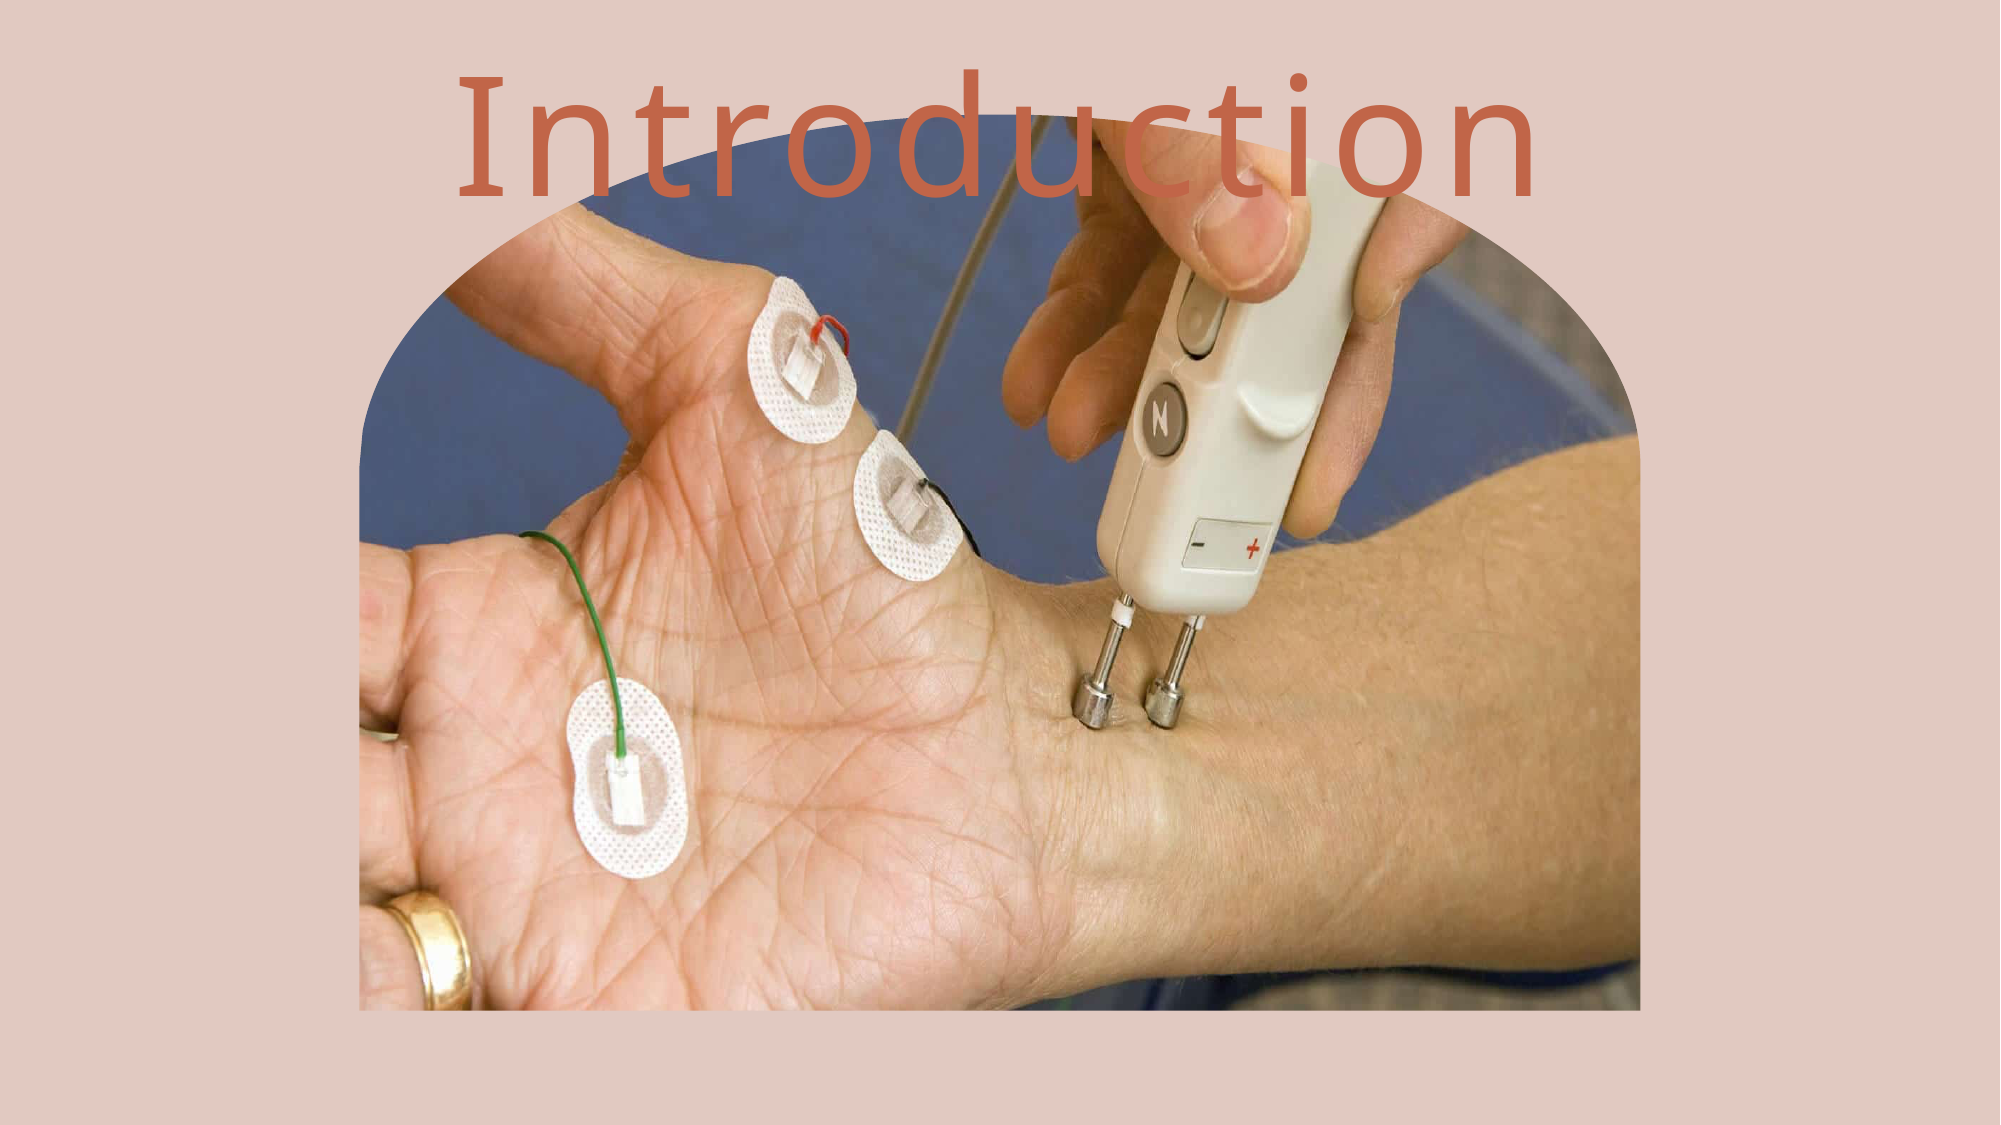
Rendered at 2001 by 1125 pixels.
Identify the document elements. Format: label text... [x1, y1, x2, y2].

title Introduction [137, 0, 1863, 285]
picture [359, 114, 1641, 1011]
